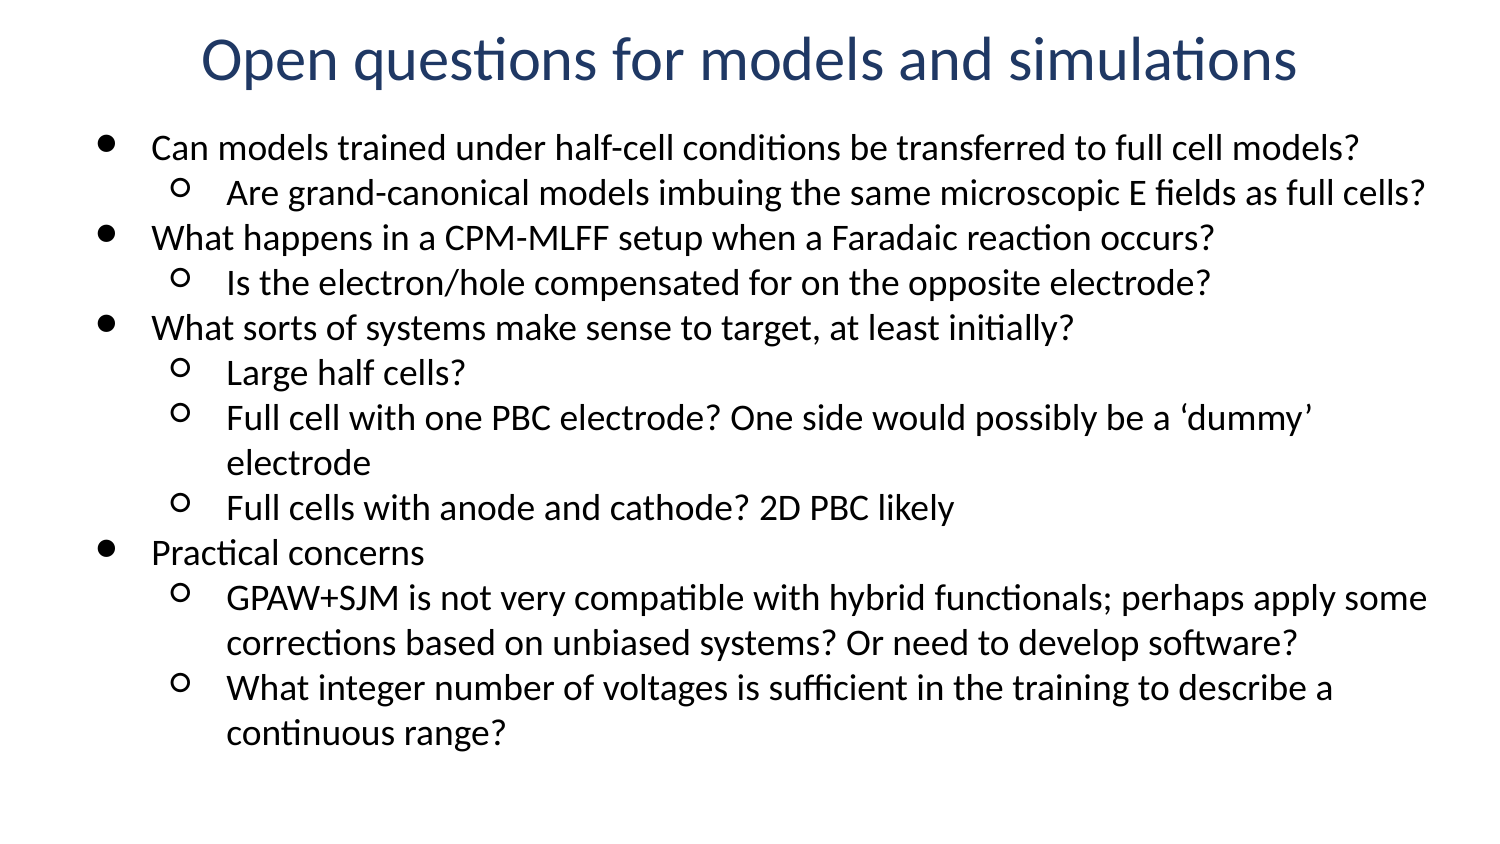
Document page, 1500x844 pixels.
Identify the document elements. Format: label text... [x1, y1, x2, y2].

title Open questions for models and simulations [65, 17, 1435, 104]
text_box Can models trained under half-cell conditions be transferred to full cell models? Are grand-canonical models imbuing the same microscopic E fields as full cells? What happens in a CPM-MLFF setup when a Faradaic reaction occurs? Is the electron/hole compensated for on the opposite electrode? What sorts of systems make sense to target, at least initially? Large half cells? Full cell with one PBC electrode? One side would possibly be a ‘dummy’ electrode Full cells with anode and cathode? 2D PBC likely Practical concerns GPAW+SJM is not very compatible with hybrid functionals; perhaps apply some corrections based on unbiased systems? Or need to develop software? What integer number of voltages is sufficient in the training to describe a continuous range? [65, 117, 1466, 759]
